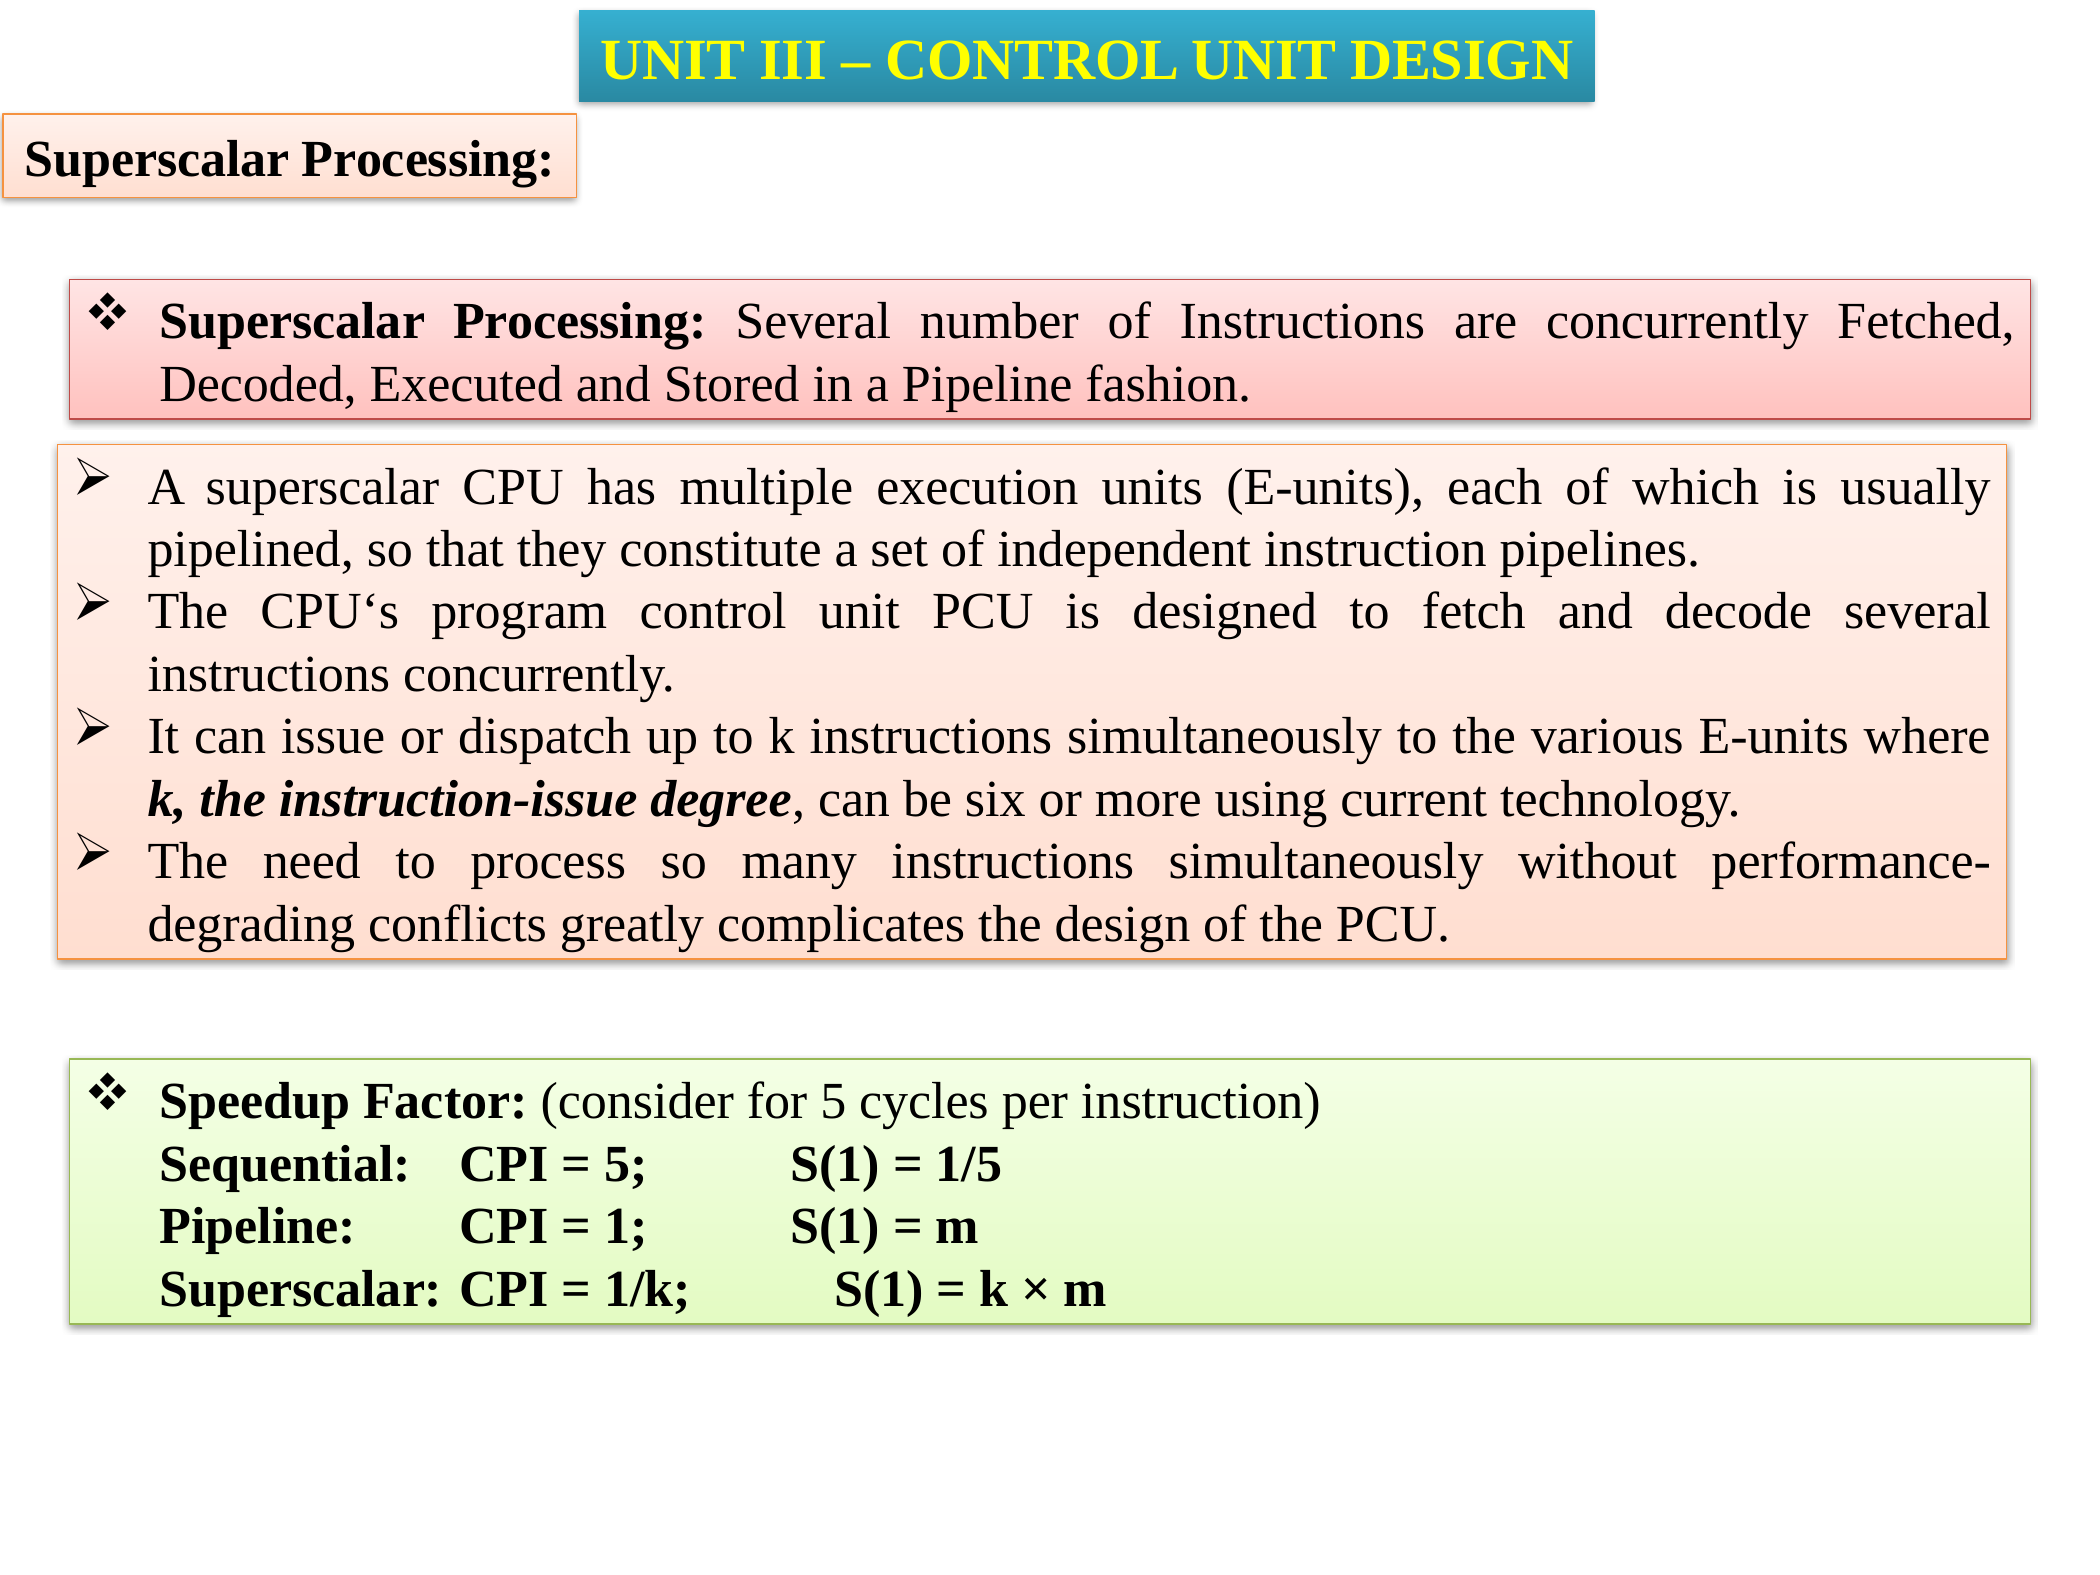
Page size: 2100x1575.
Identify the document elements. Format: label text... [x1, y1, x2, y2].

text_box A superscalar CPU has multiple execution units (E-units), each of which is usually pipelined, so that they constitute a set of independent instruction pipelines. The CPU‘s program control unit PCU is designed to fetch and decode several instructions concurrently. It can issue or dispatch up to k instructions simultaneously to the various E-units where k, the instruction-issue degree, can be six or more using current technology. The need to process so many instructions simultaneously without performance-degrading conflicts greatly complicates the design of the PCU. [57, 444, 2007, 960]
text_box UNIT III – CONTROL UNIT DESIGN [579, 10, 1595, 102]
text_box Speedup Factor: (consider for 5 cycles per instruction) Sequential: CPI = 5; S(1) = 1/5 Pipeline: CPI = 1; S(1) = m Superscalar: CPI = 1/k; S(1) = k × m [69, 1058, 2031, 1325]
text_box Superscalar Processing: Several number of Instructions are concurrently Fetched, Decoded, Executed and Stored in a Pipeline fashion. [69, 279, 2031, 420]
text_box Superscalar Processing: [2, 113, 577, 198]
